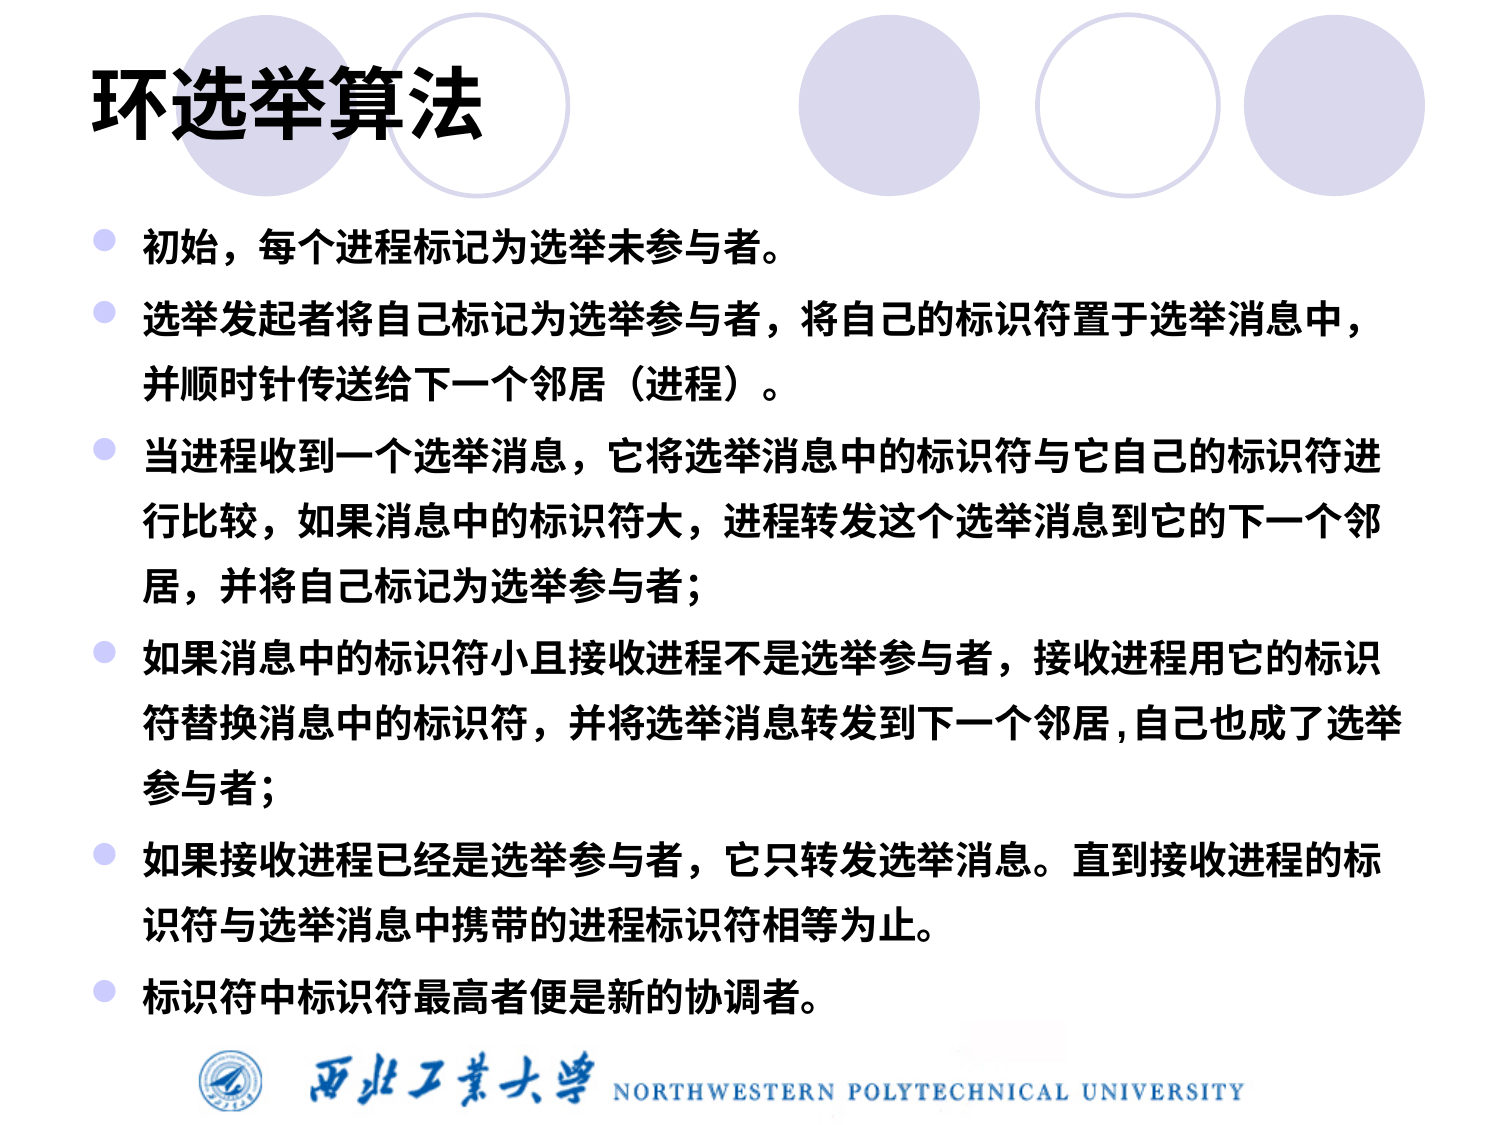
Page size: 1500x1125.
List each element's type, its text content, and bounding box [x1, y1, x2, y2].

picture [0, 1021, 1500, 1125]
list 初始，每个进程标记为选举未参与者。 选举发起者将自己标记为选举参与者，将自己的标识符置于选举消息中，并顺时针传送给下一个邻居（进程）。 当进程收到一个选举消息，它将选举消息中的标识符与它自己的标识符进行比较，如果消息中的标识符大，进程转发这个选举消息到它的下一个邻居，并将自己标记为选举参与者； 如果消息中的标识符小且接收进程不是选举参与者，接收进程用它的标识符替换消息中的标识符，并将选举消息转发到下一个邻居,自己也成了选举参与者； 如果接收进程已经是选举参与者，它只转发选举消息。直到接收进程的标识符与选举消息中携带的进程标识符相等为止。 标识符中标识符最高者便是新的协调者。 [75, 196, 1425, 1035]
title 环选举算法 [75, 19, 1425, 185]
